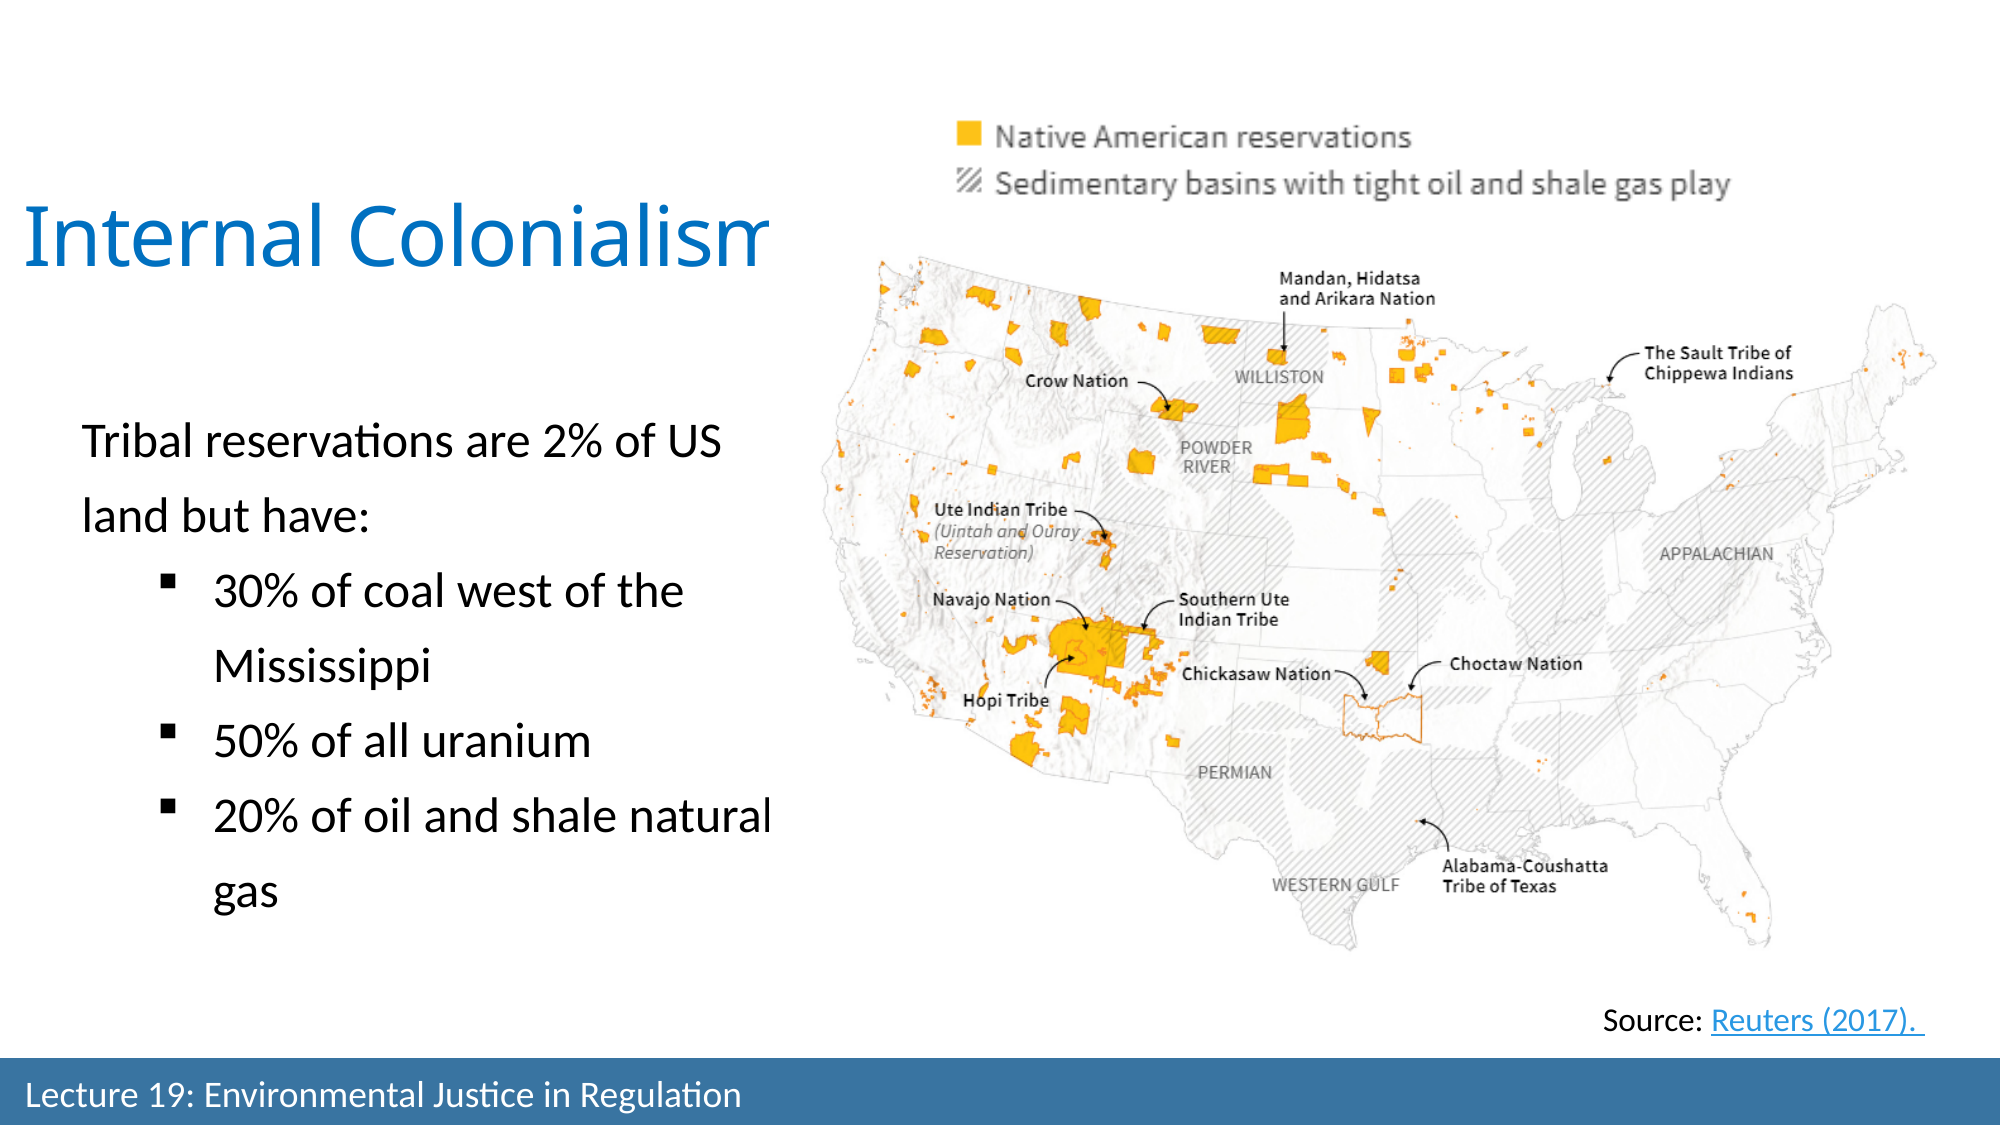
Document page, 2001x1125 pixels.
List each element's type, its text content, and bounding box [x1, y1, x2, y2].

text_box Source: Reuters (2017). [1588, 991, 1997, 1046]
text_box Internal Colonialism [0, 0, 1000, 291]
picture [769, 97, 1997, 991]
text_box Tribal reservations are 2% of US land but have: 30% of coal west of the Mississippi 50% of all uranium 20% of oil and shale natural gas [66, 385, 769, 925]
